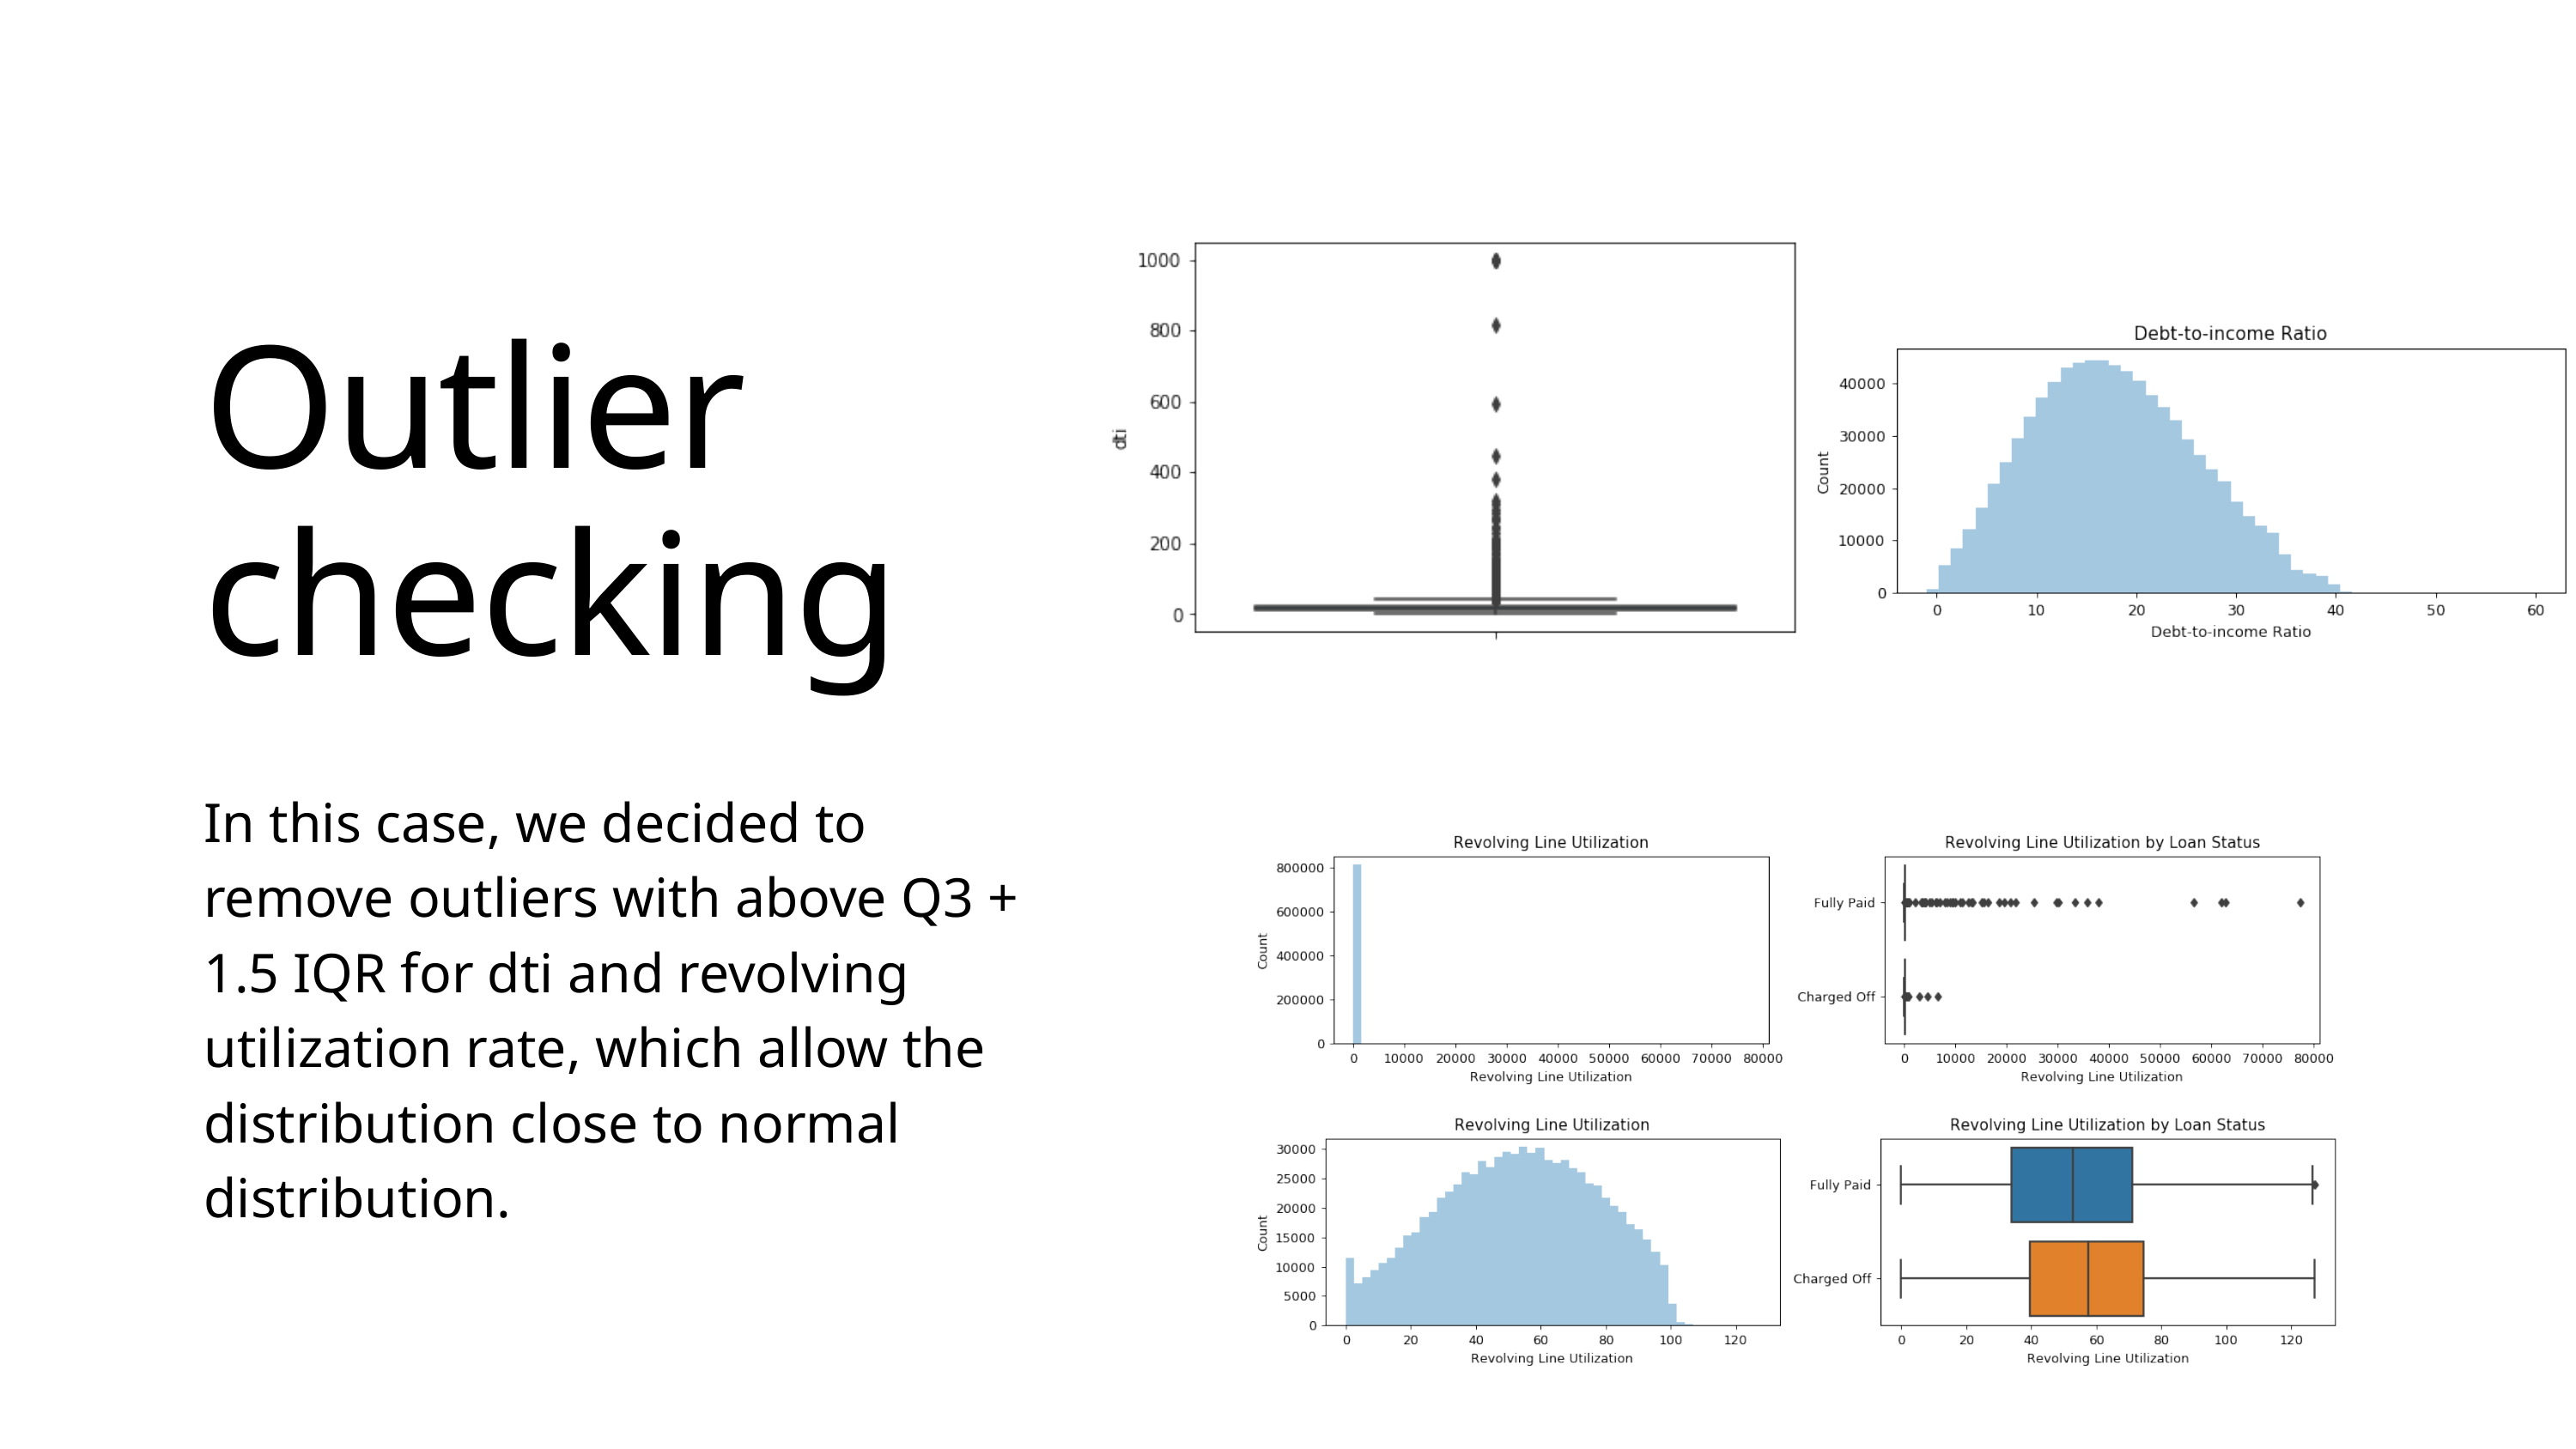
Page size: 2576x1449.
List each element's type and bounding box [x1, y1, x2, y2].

picture [1248, 1108, 2343, 1376]
text_box [204, 315, 1070, 1151]
picture [1248, 827, 2343, 1094]
picture [1100, 230, 2575, 652]
